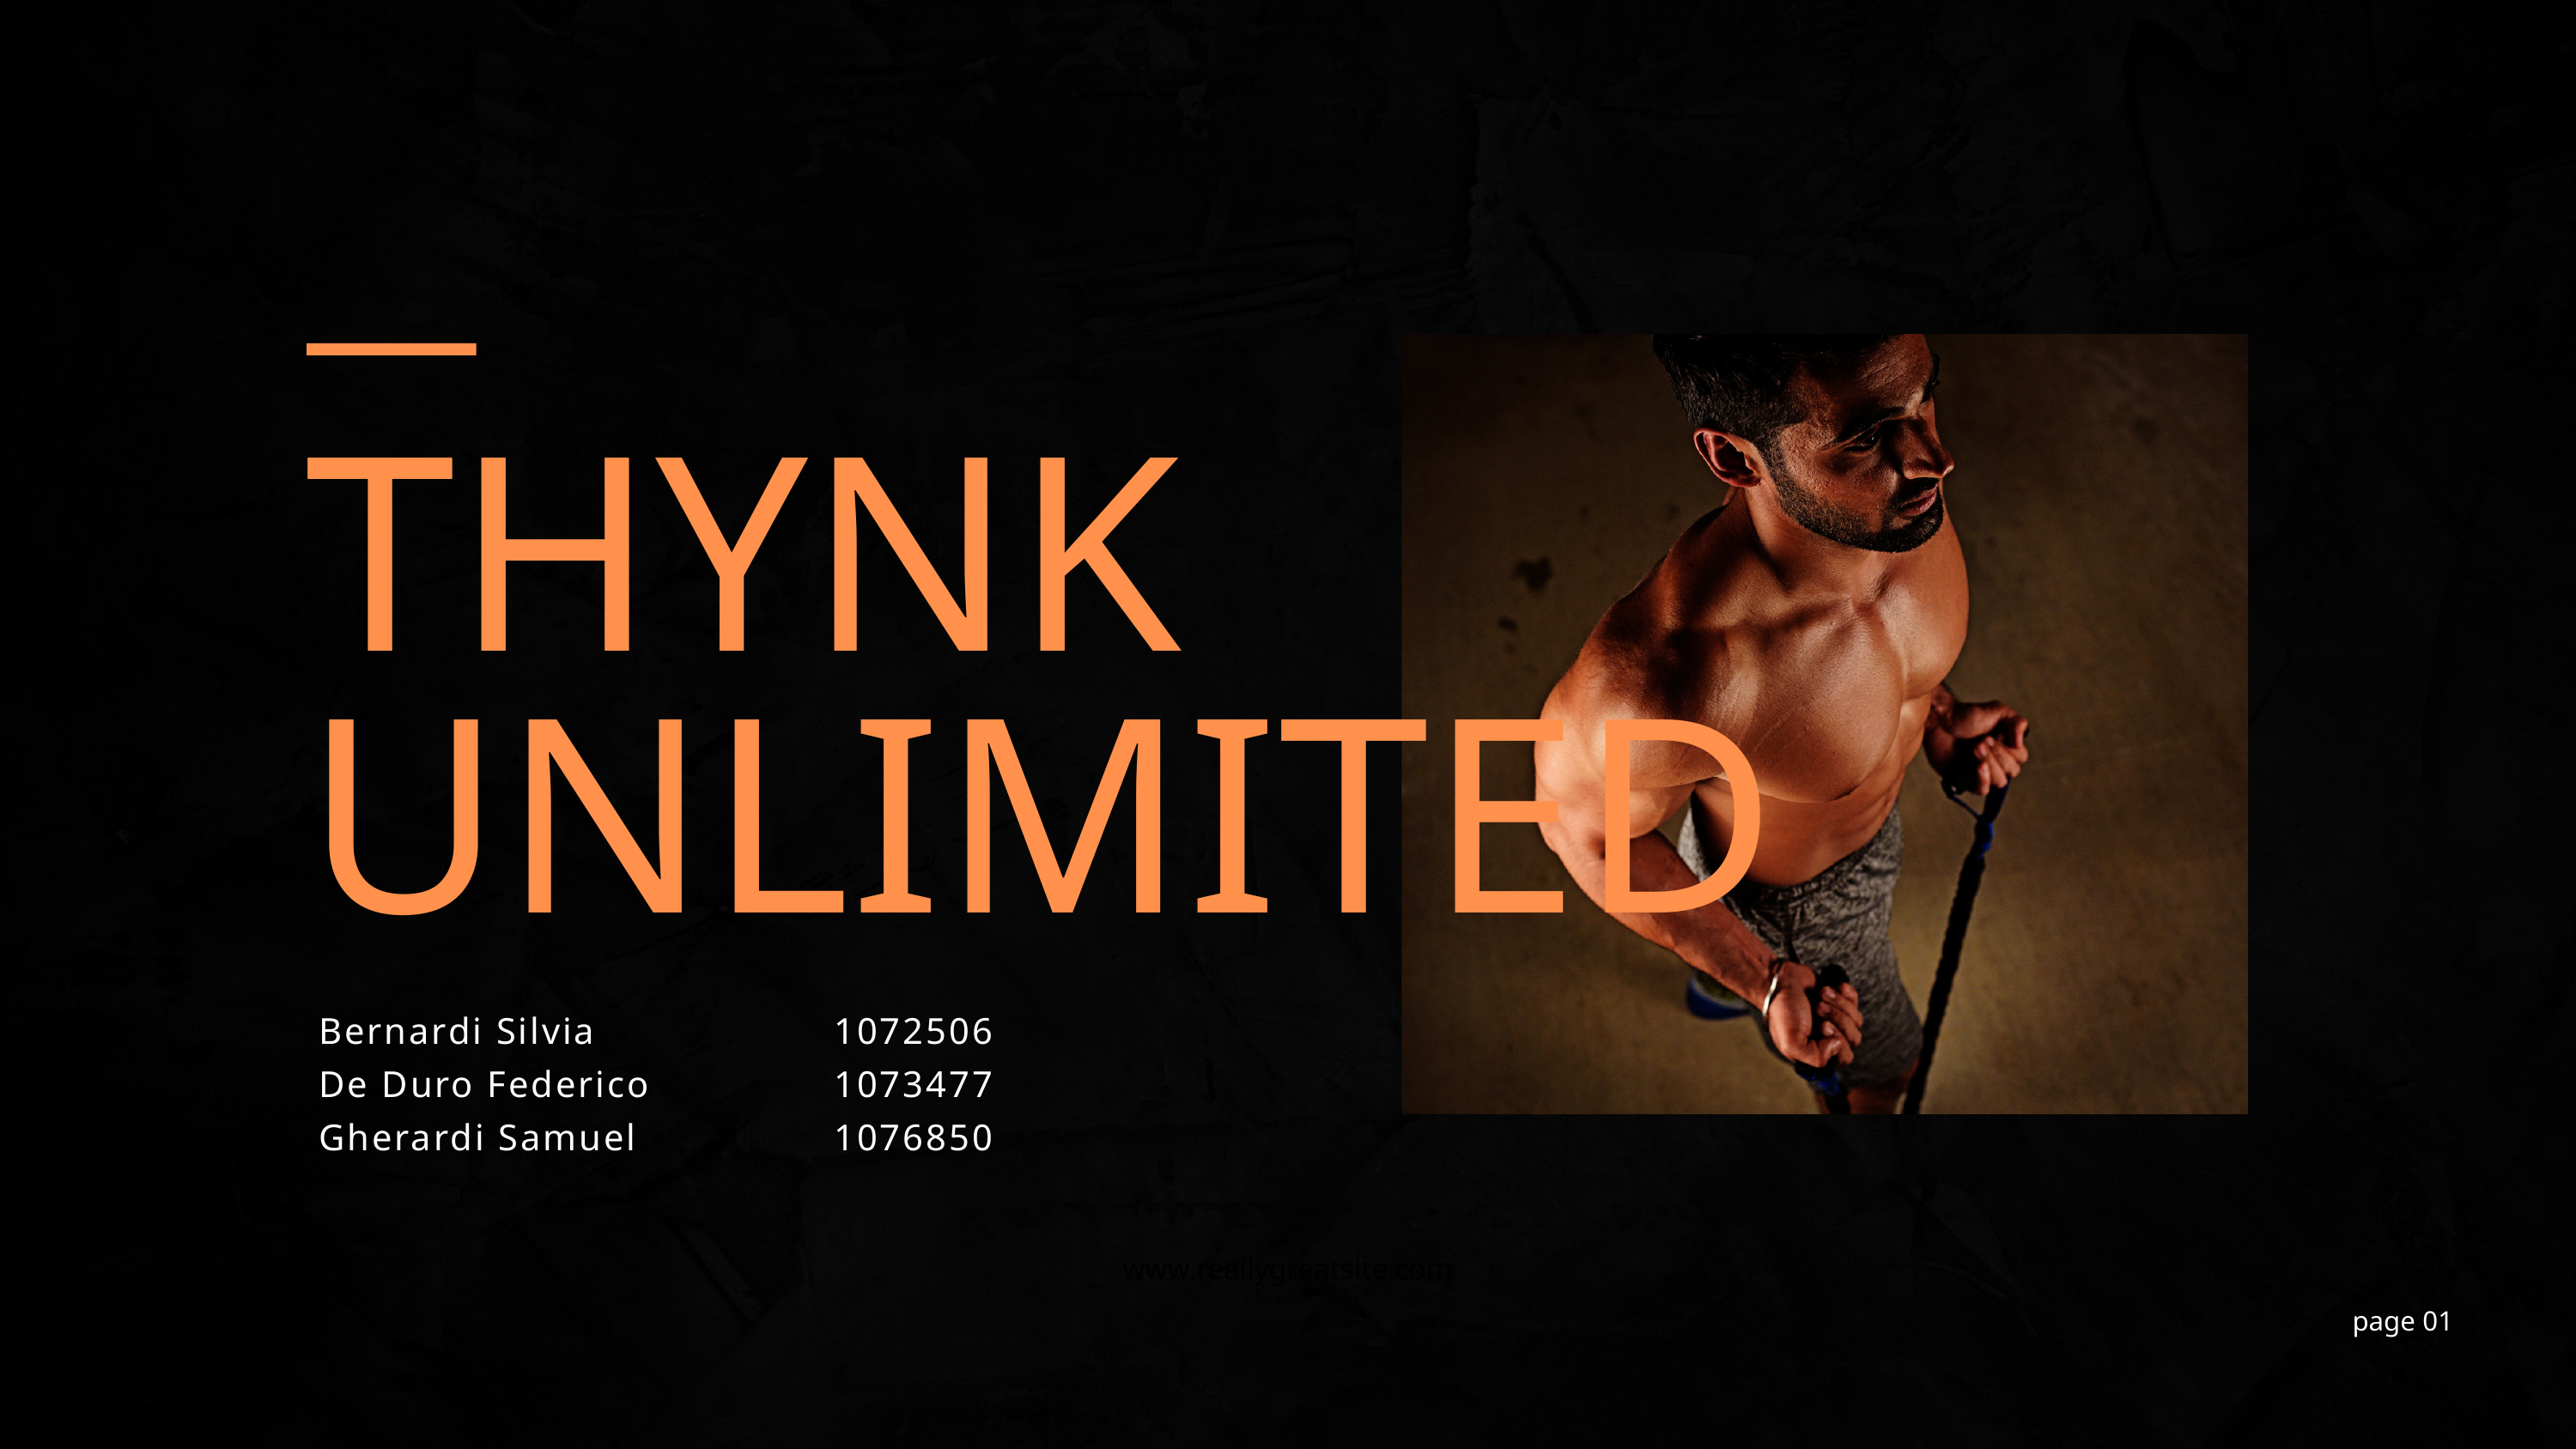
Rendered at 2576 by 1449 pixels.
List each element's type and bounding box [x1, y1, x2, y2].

text_box [1400, 334, 2249, 1114]
picture [0, 0, 2576, 1449]
